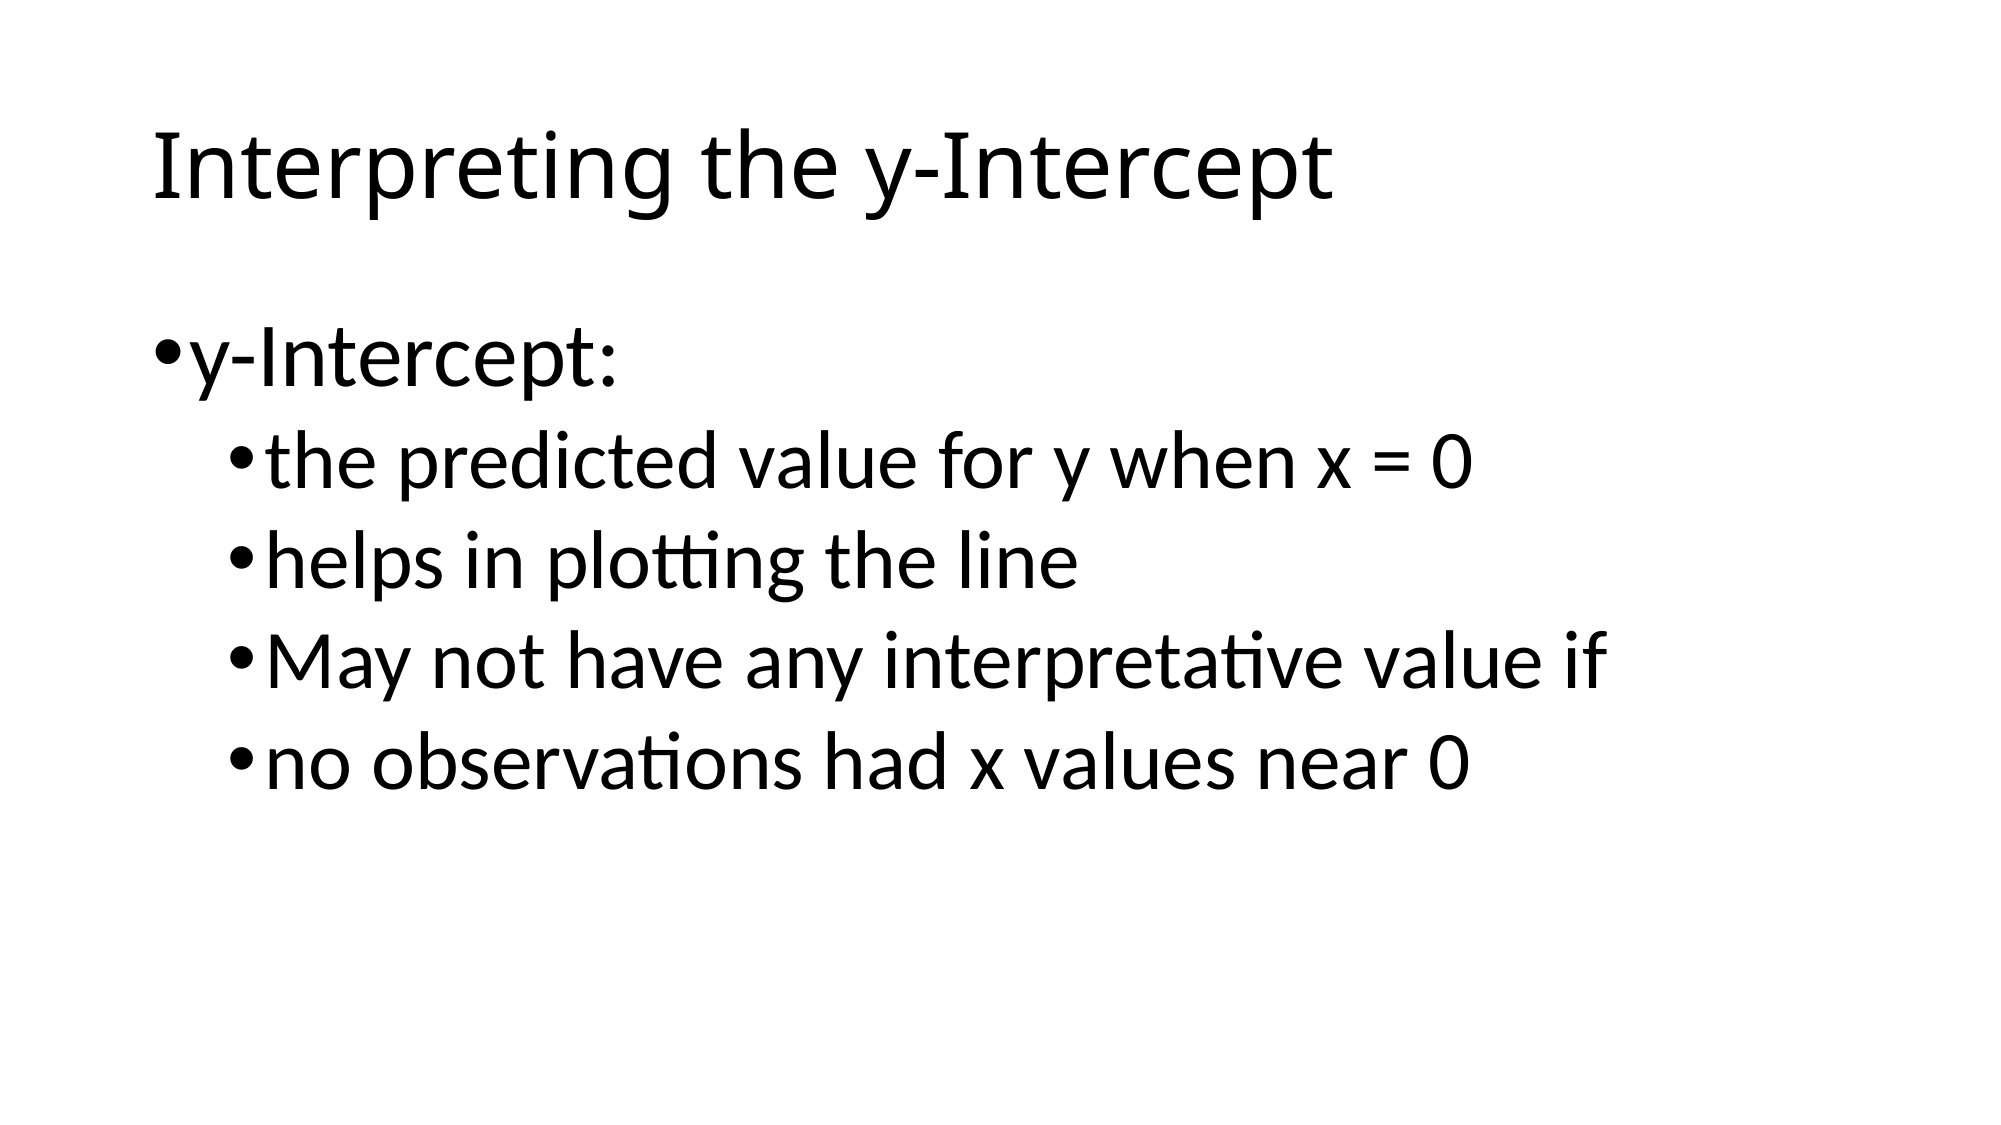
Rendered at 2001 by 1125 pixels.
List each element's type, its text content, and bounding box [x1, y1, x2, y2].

list y-Intercept: the predicted value for y when x = 0 helps in plotting the line May not have any interpretative value if no observations had x values near 0 [137, 299, 1863, 1014]
title Interpreting the y-Intercept [137, 59, 1863, 278]
